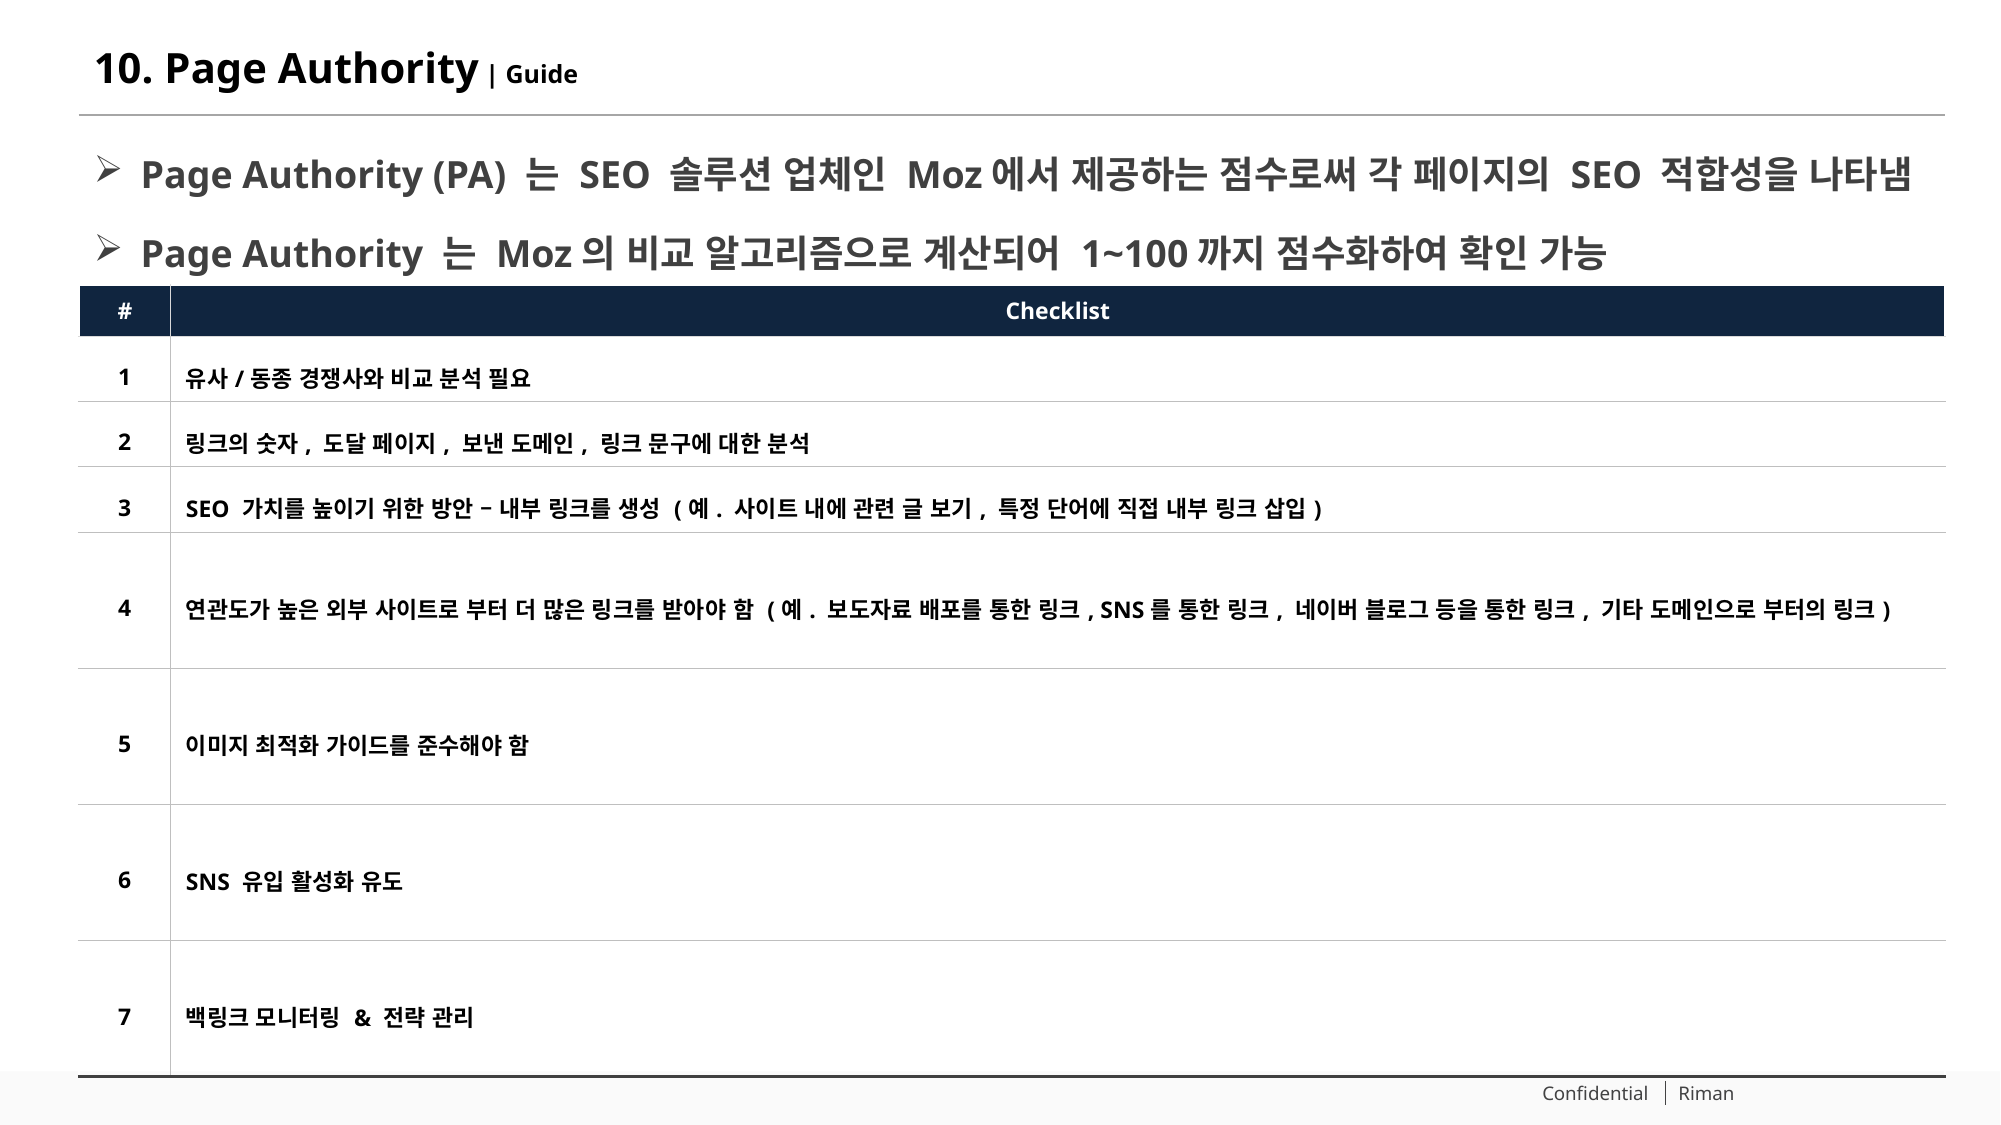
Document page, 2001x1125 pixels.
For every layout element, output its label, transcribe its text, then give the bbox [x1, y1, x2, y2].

table_cell 7 [80, 941, 170, 1075]
table_header # [80, 286, 170, 336]
table_cell 유사/동종 경쟁사와 비교 분석 필요 [171, 337, 1944, 401]
table_cell 2 [80, 402, 170, 466]
table_header Checklist [171, 286, 1944, 336]
table_cell SNS 유입 활성화 유도 [171, 805, 1944, 940]
table_cell 5 [80, 669, 170, 804]
table_cell 백링크 모니터링 & 전략 관리 [171, 941, 1944, 1075]
table_cell 1 [80, 337, 170, 401]
table_cell 연관도가 높은 외부 사이트로 부터 더 많은 링크를 받아야 함 (예. 보도자료 배포를 통한 링크, SNS를 통한 링크, 네이버 블로그 등을 통한 링크, 기타 도메인으로 부터의 링크) [171, 533, 1944, 668]
title 10. Page Authority | Guide [78, 32, 1945, 109]
list Page Authority (PA) 는 SEO 솔루션 업체인 Moz에서 제공하는 점수로써 각 페이지의 SEO 적합성을 나타냄 Page Authority 는 Moz의 비교 알고리즘으로 계산되어 1~100까지 점수화하여 확인 가능 [78, 129, 1945, 284]
table_cell 4 [80, 533, 170, 668]
table_cell 6 [80, 805, 170, 940]
table_cell 이미지 최적화 가이드를 준수해야 함 [171, 669, 1944, 804]
table_cell SEO 가치를 높이기 위한 방안 – 내부 링크를 생성 (예. 사이트 내에 관련 글 보기, 특정 단어에 직접 내부 링크 삽입) [171, 467, 1944, 532]
table_cell 링크의 숫자, 도달 페이지, 보낸 도메인, 링크 문구에 대한 분석 [171, 402, 1944, 466]
table_cell 3 [80, 467, 170, 532]
